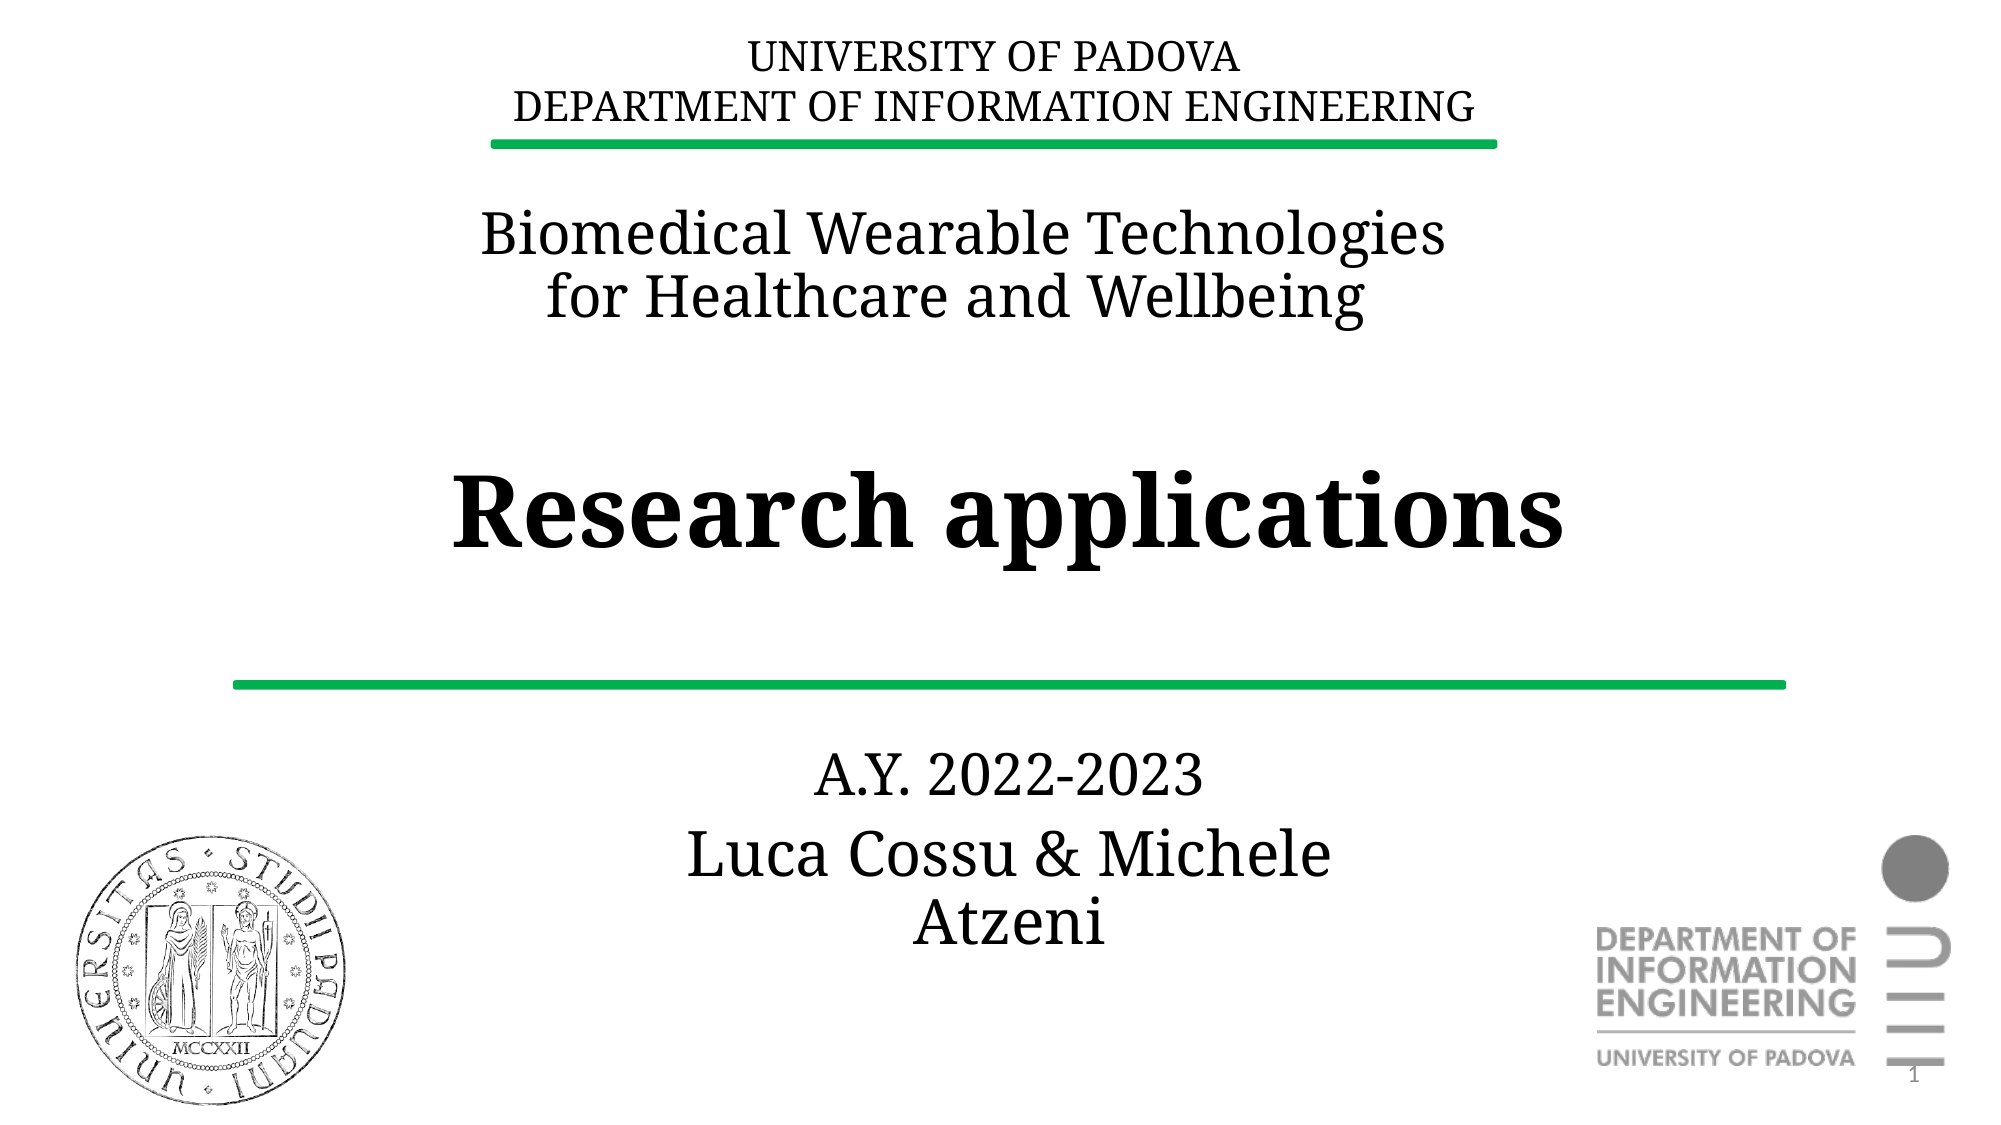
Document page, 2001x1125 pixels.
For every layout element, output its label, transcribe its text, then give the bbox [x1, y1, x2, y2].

picture [1597, 835, 1951, 1066]
picture [75, 835, 346, 1106]
title Luca Cossu & Michele Atzeni [575, 814, 1444, 966]
subtitle Research applications [233, 386, 1786, 644]
slide_number 1 [1412, 1042, 1936, 1103]
